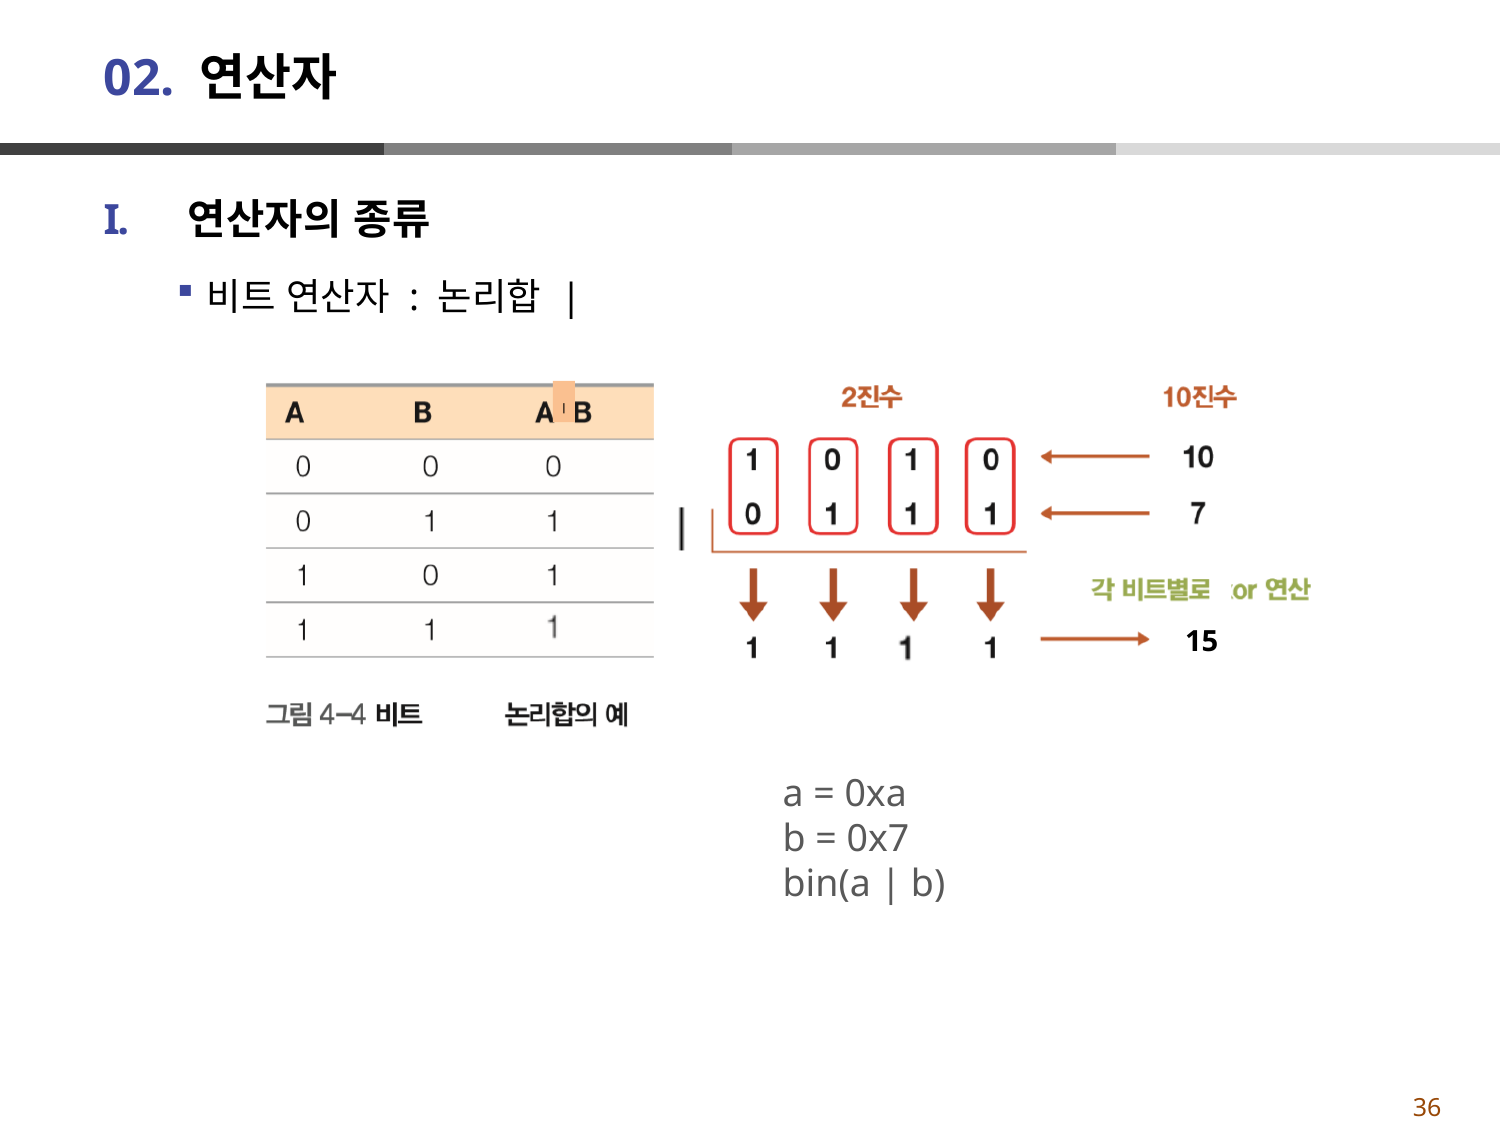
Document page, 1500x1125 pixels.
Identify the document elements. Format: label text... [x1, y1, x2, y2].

list 연산자의 종류 비트 연산자 : 논리합 | [88, 160, 1448, 1060]
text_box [253, 361, 1320, 965]
title 02. 연산자 [88, 30, 1400, 121]
